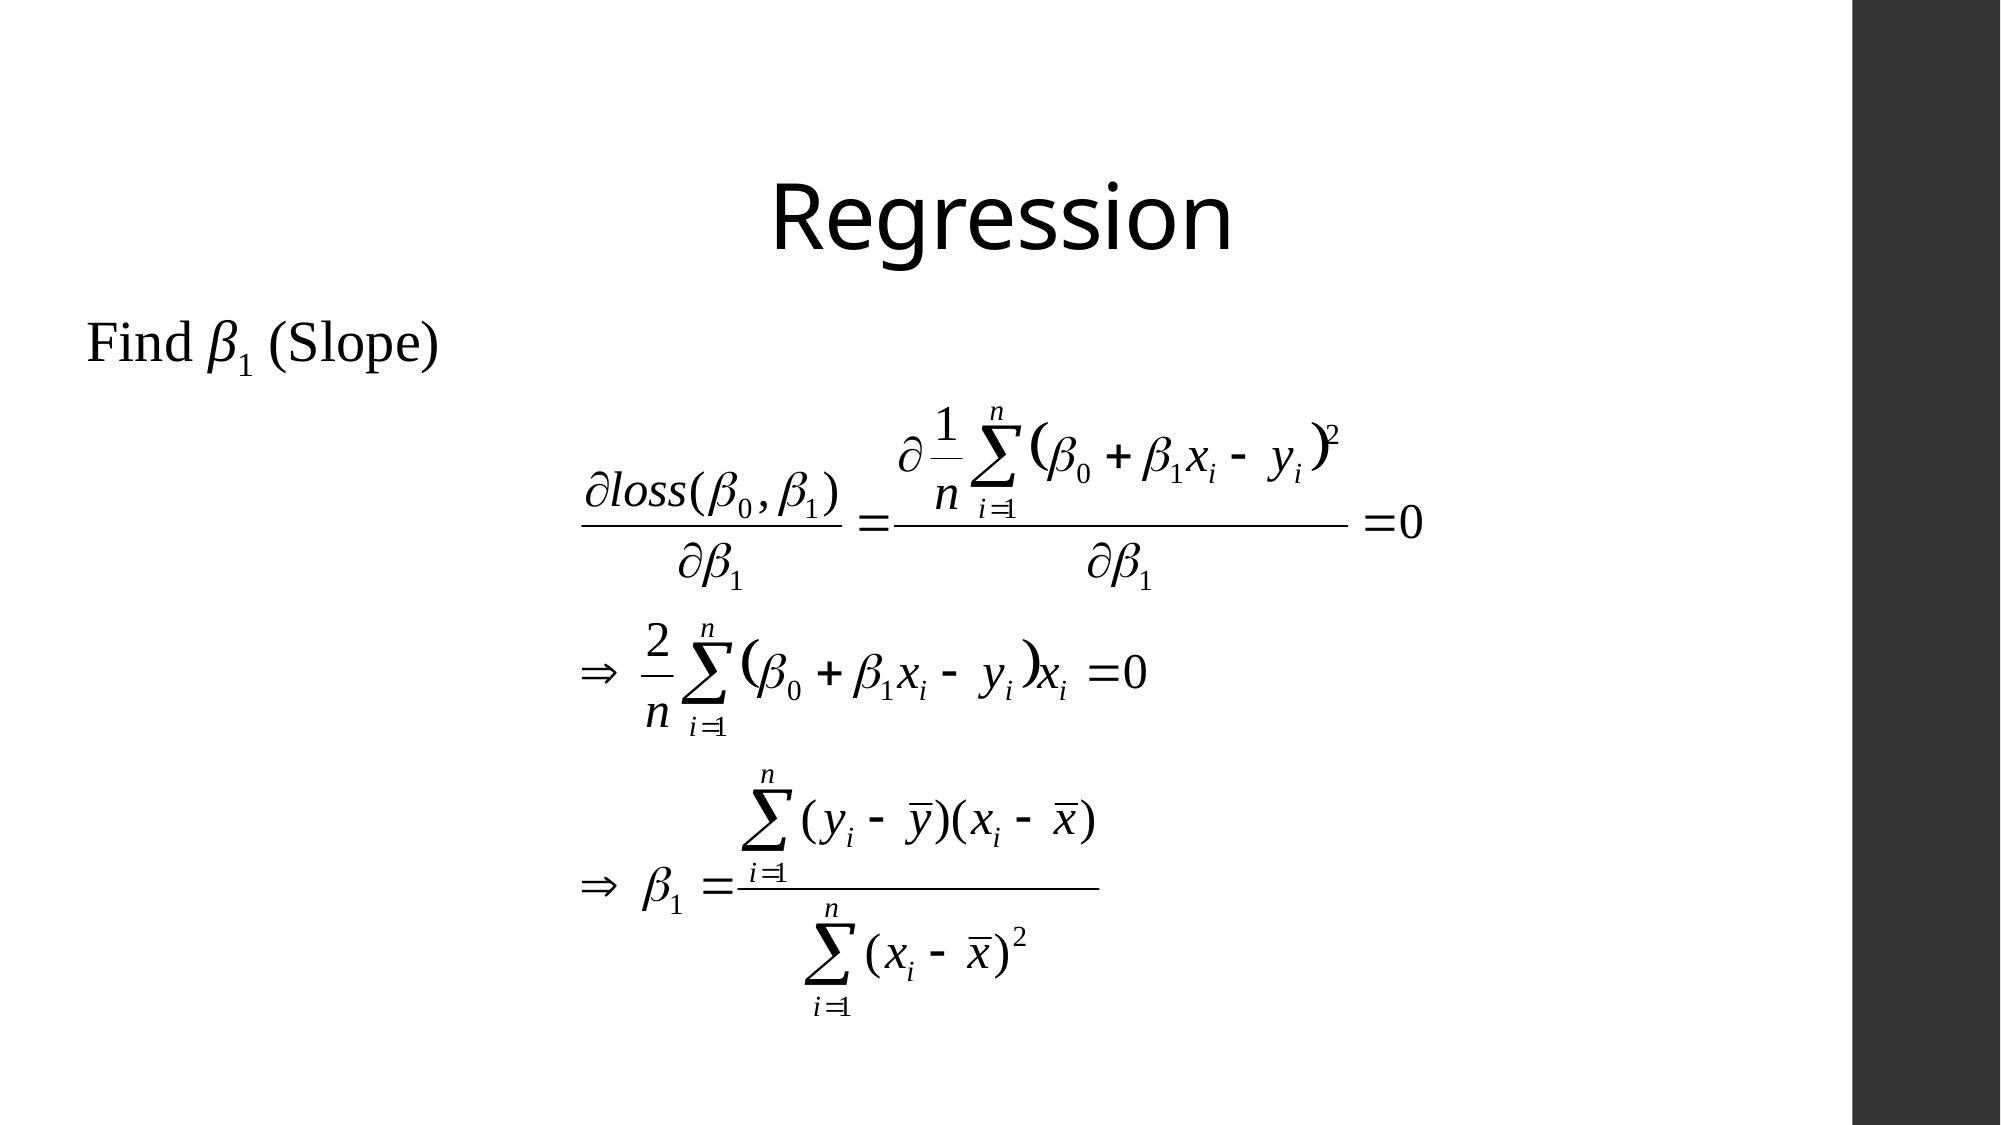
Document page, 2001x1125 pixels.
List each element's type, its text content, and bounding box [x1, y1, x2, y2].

text_box Find β1 (Slope) [71, 296, 731, 391]
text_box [573, 387, 1431, 1027]
title Regression [206, 60, 1797, 278]
